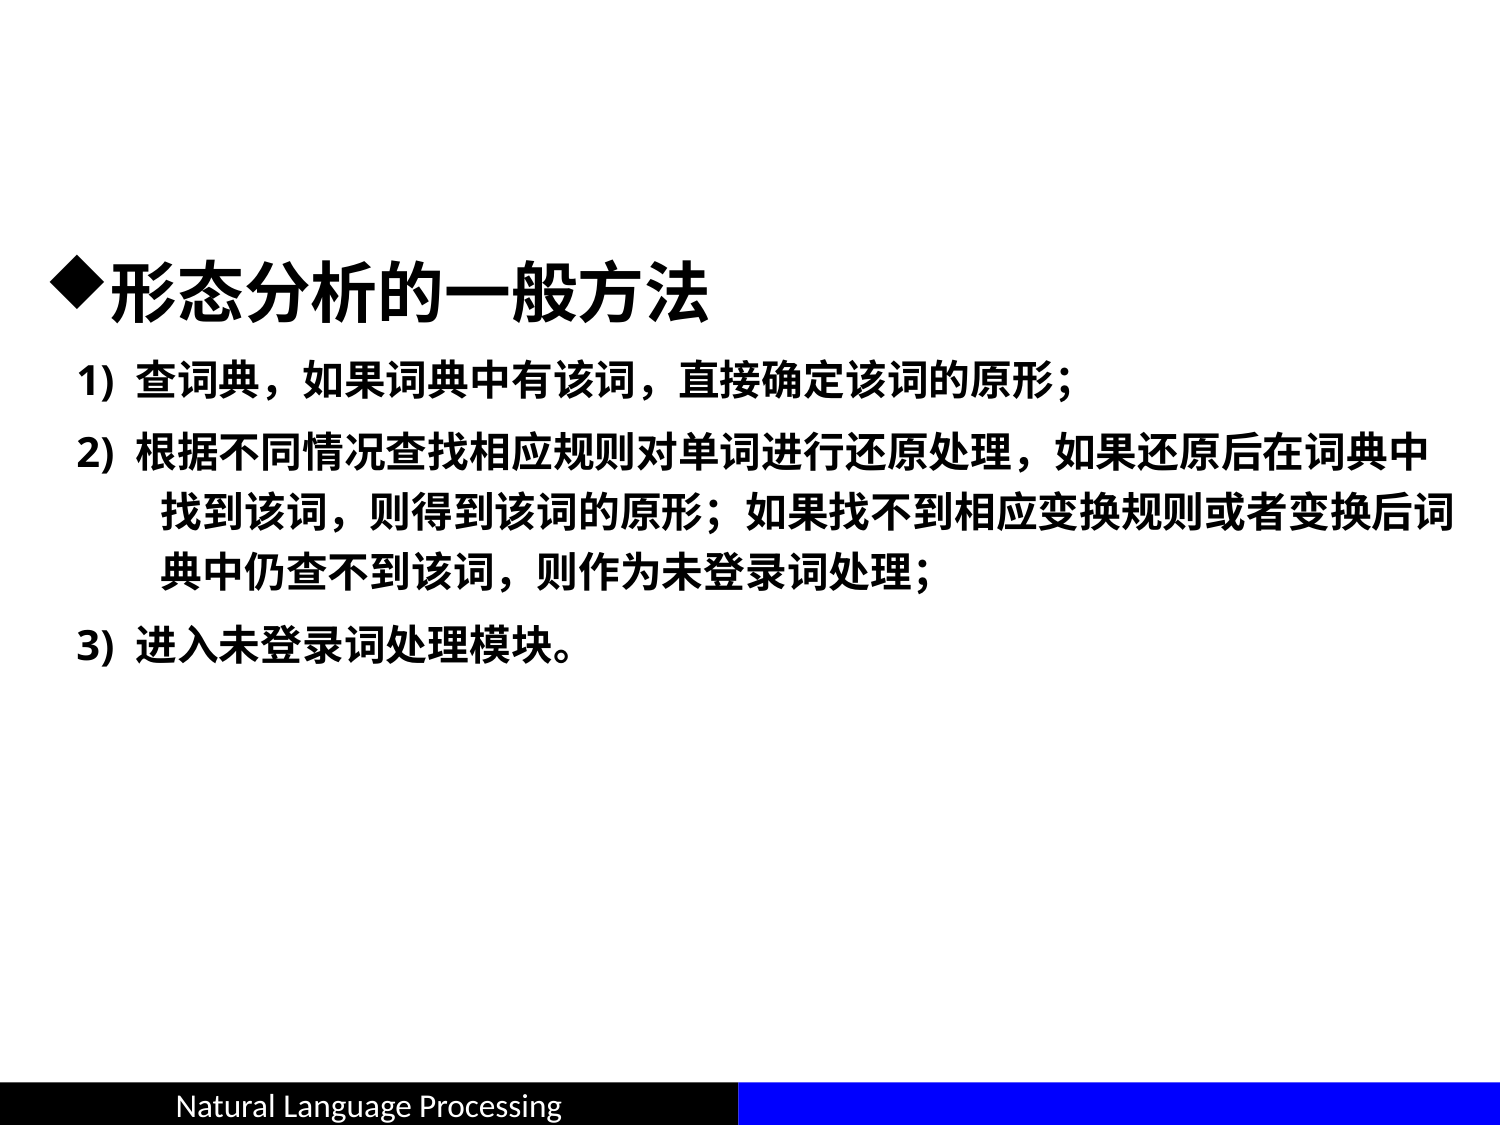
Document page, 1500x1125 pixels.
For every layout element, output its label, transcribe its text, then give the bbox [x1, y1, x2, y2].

text_box 形态分析的一般方法 1) 查词典，如果词典中有该词，直接确定该词的原形； 2) 根据不同情况查找相应规则对单词进行还原处理，如果还原后在词典中找到该词，则得到该词的原形；如果找不到相应变换规则或者变换后词典中仍查不到该词，则作为未登录词处理； 3) 进入未登录词处理模块。 [29, 243, 1471, 676]
